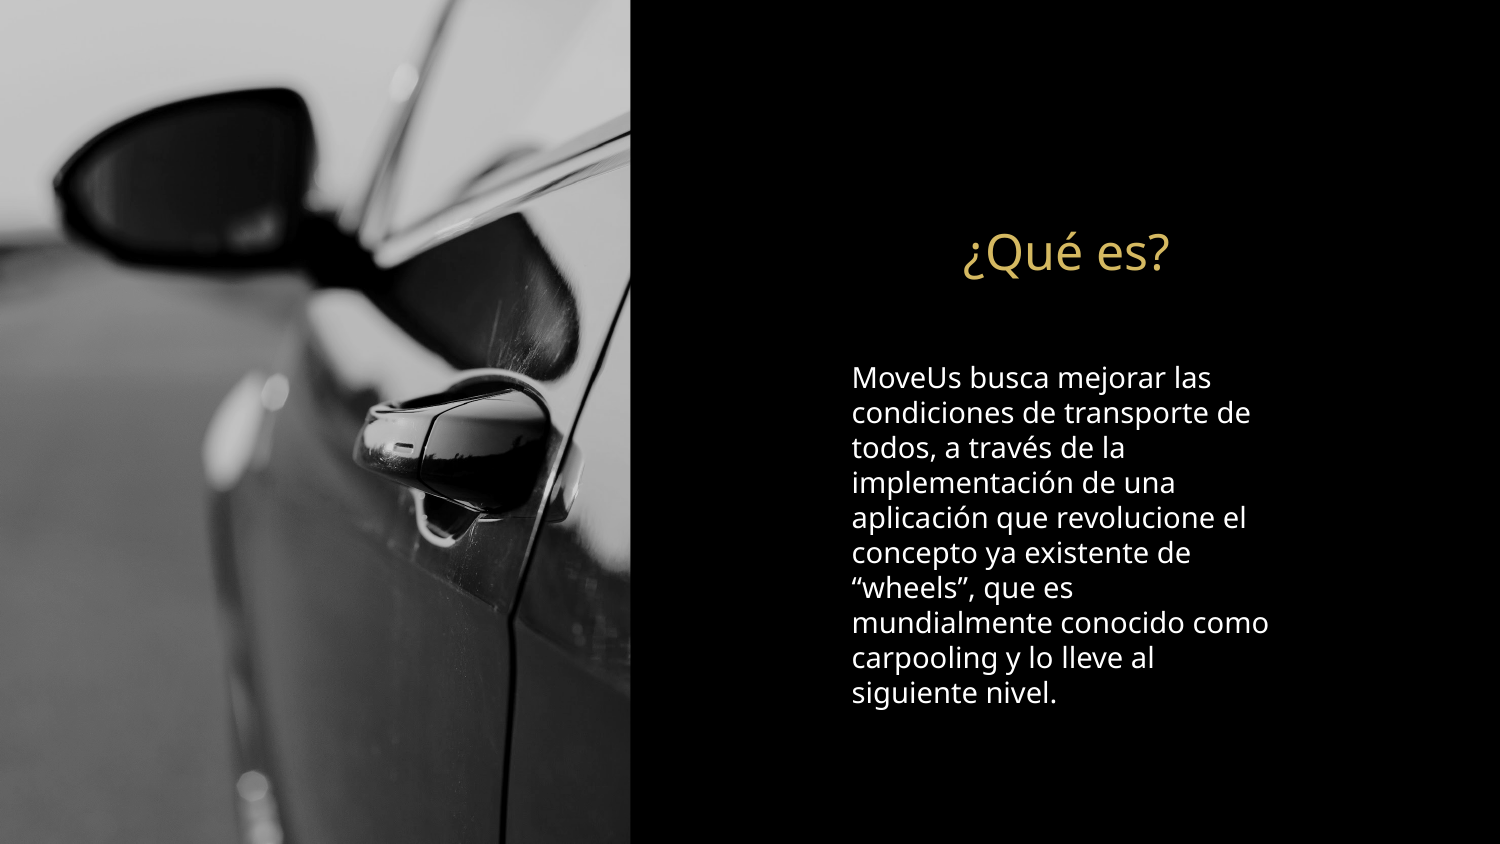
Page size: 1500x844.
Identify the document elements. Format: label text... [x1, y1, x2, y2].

title ¿Qué es? [836, 212, 1298, 296]
picture [0, 0, 631, 844]
list MoveUs busca mejorar las condiciones de transporte de todos, a través de la implementación de una aplicación que revolucione el concepto ya existente de “wheels”, que es mundialmente conocido como carpooling y lo lleve al siguiente nivel. [836, 344, 1298, 743]
